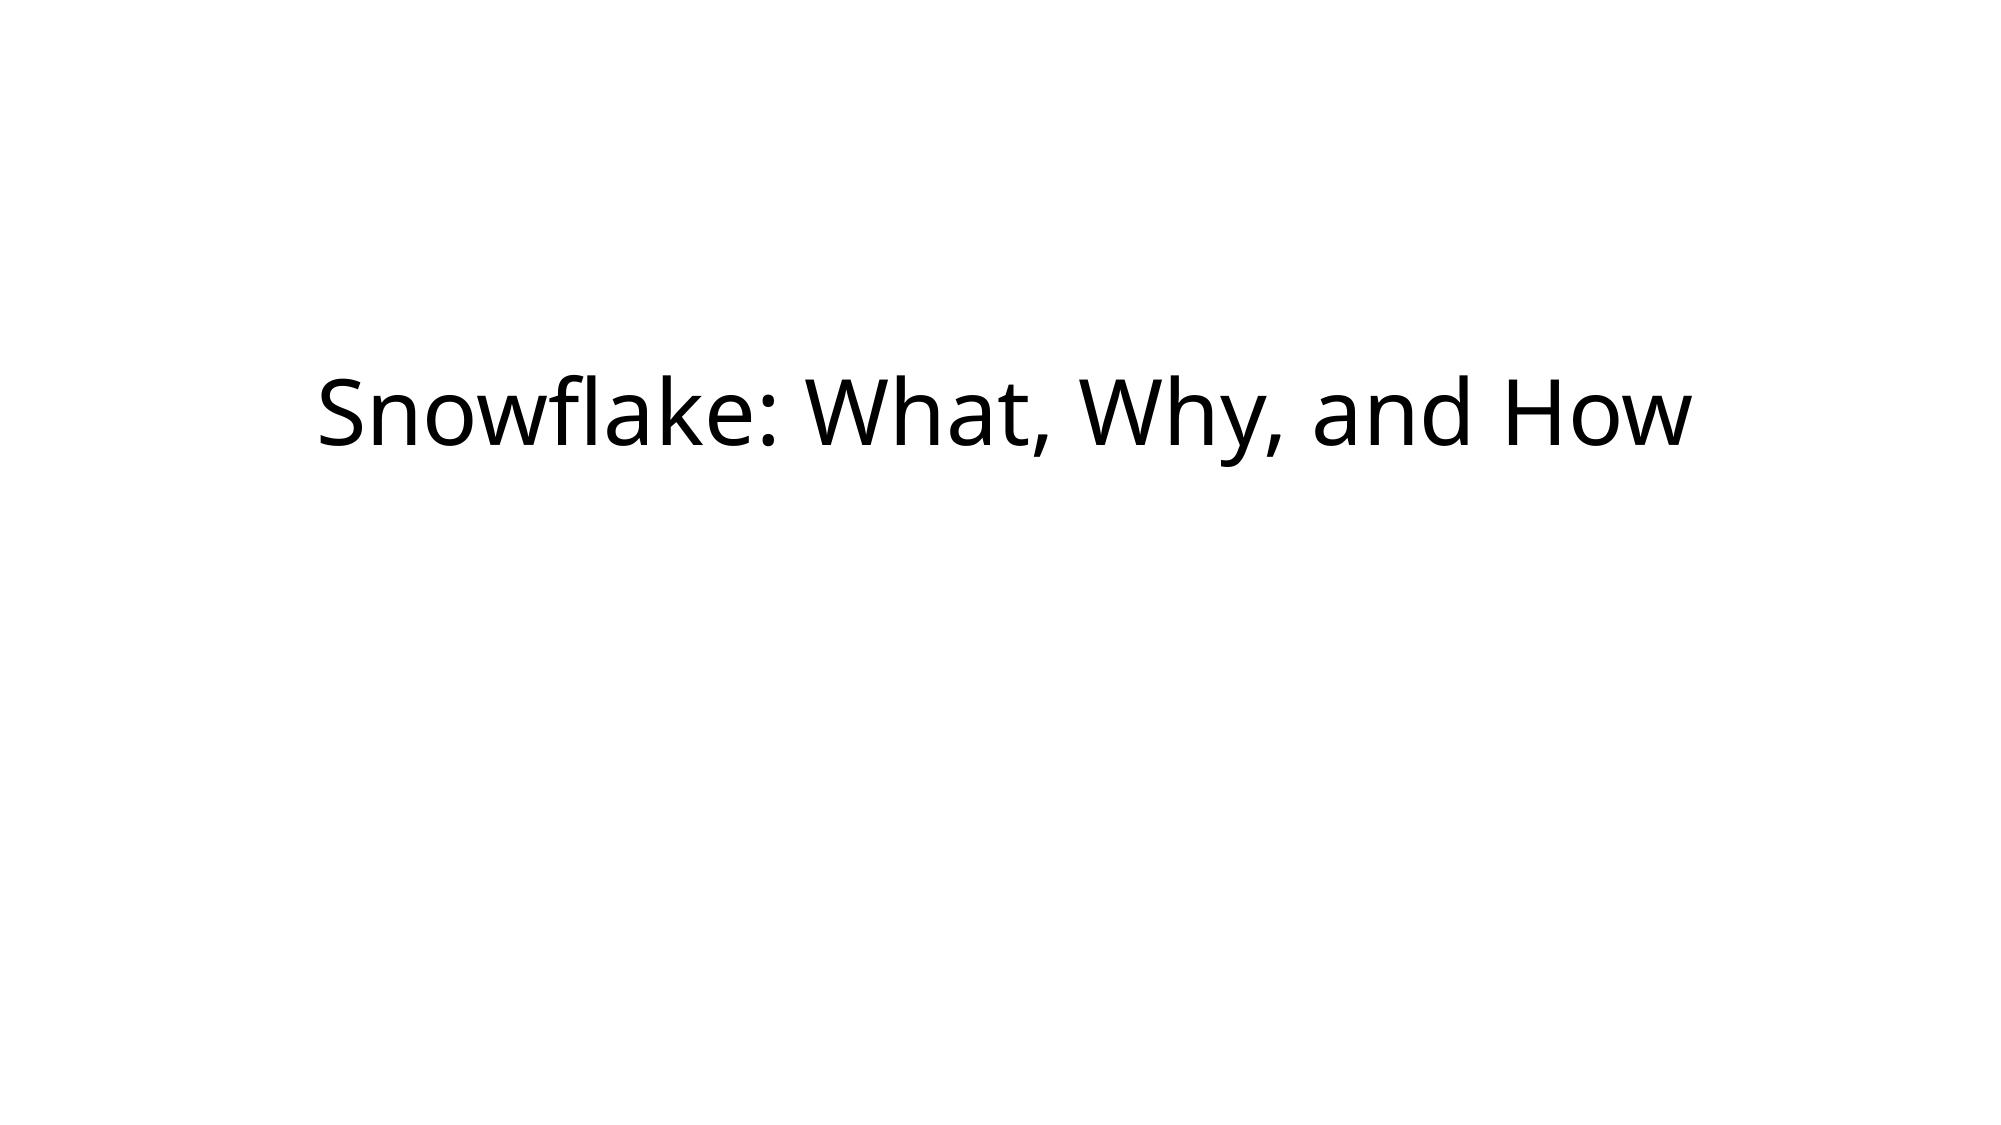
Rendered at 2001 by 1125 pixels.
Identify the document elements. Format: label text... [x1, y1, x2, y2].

title Snowflake: What, Why, and How [301, 307, 2000, 525]
